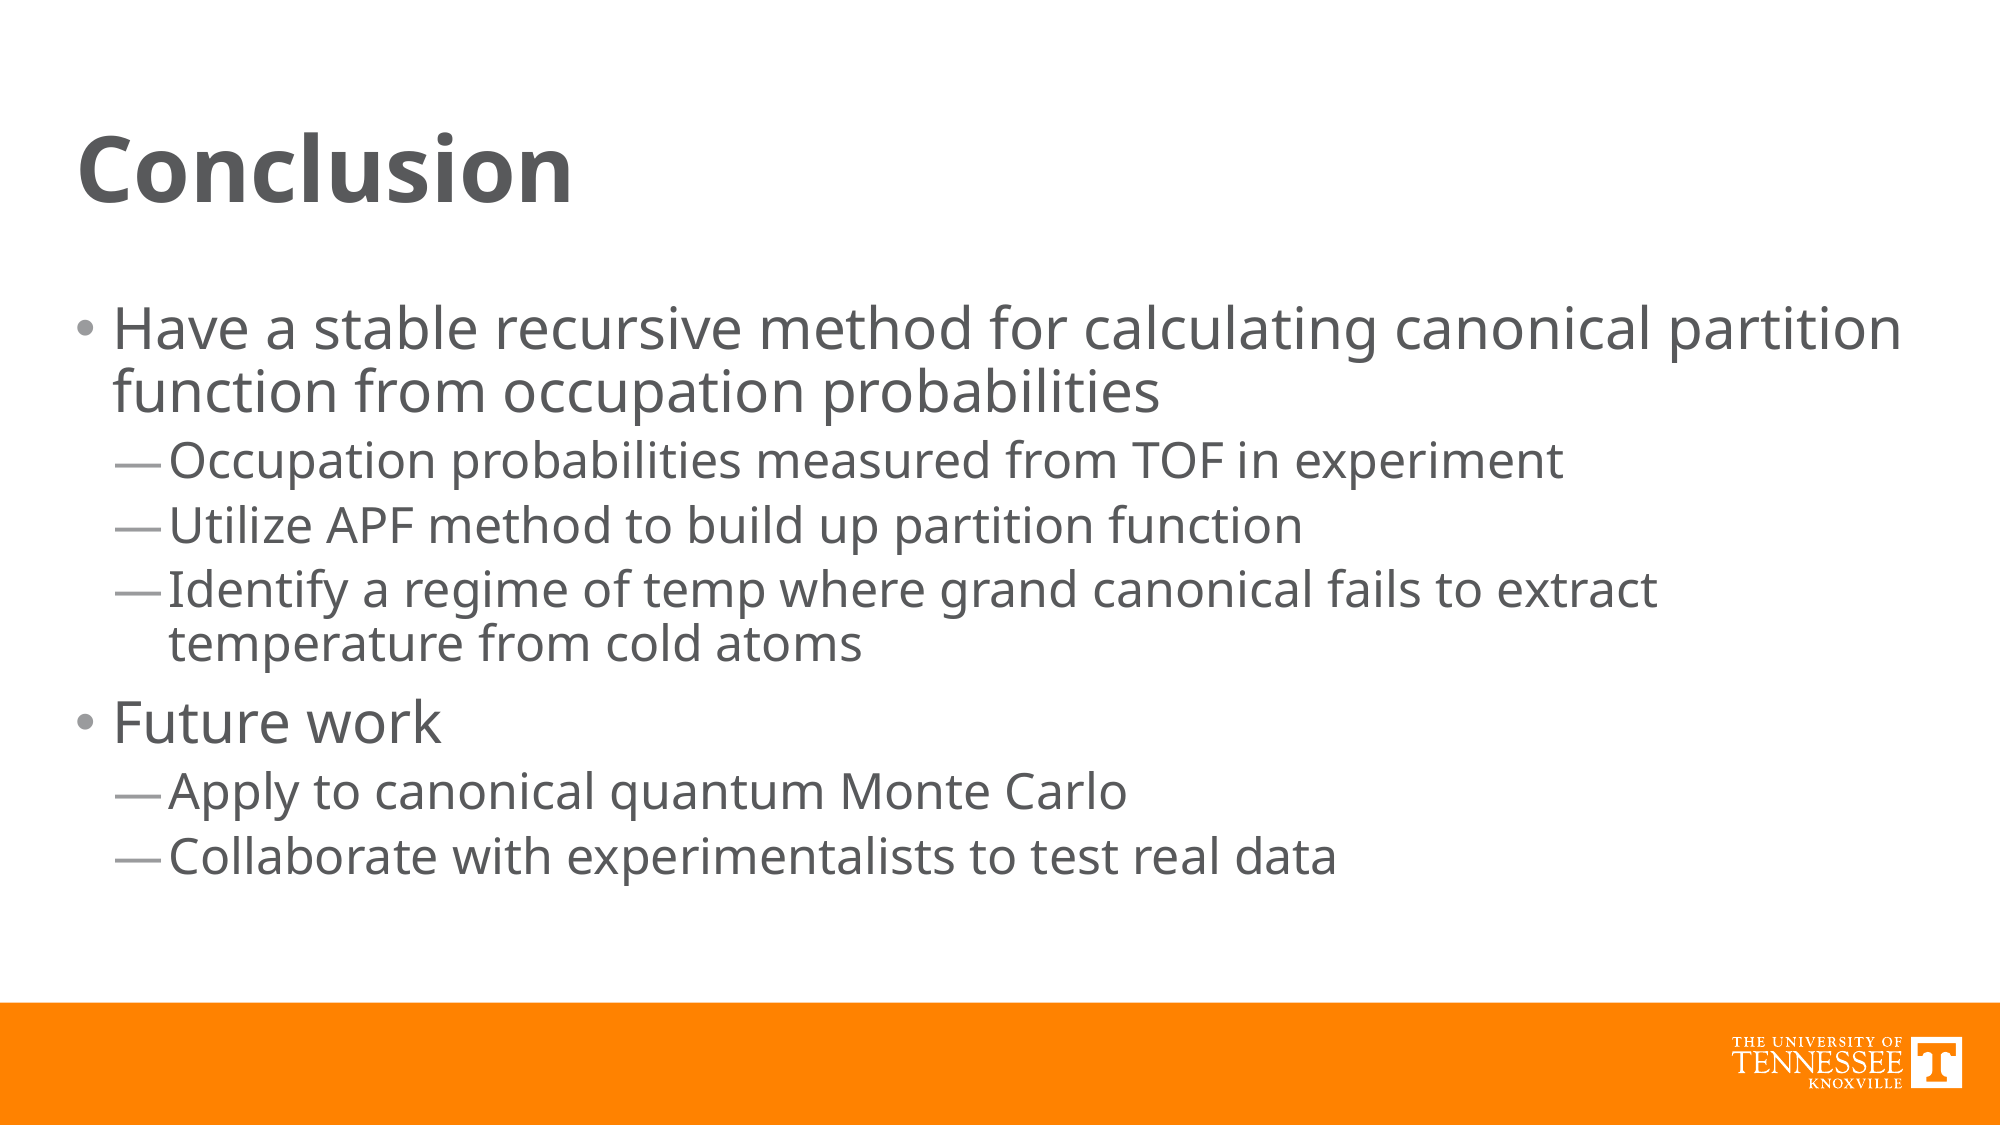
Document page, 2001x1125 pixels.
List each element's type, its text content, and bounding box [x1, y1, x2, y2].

list Have a stable recursive method for calculating canonical partition function from occupation probabilities Occupation probabilities measured from TOF in experiment Utilize APF method to build up partition function Identify a regime of temp where grand canonical fails to extract temperature from cold atoms Future work Apply to canonical quantum Monte Carlo Collaborate with experimentalists to test real data [75, 299, 1925, 966]
title Conclusion [75, 37, 1925, 222]
